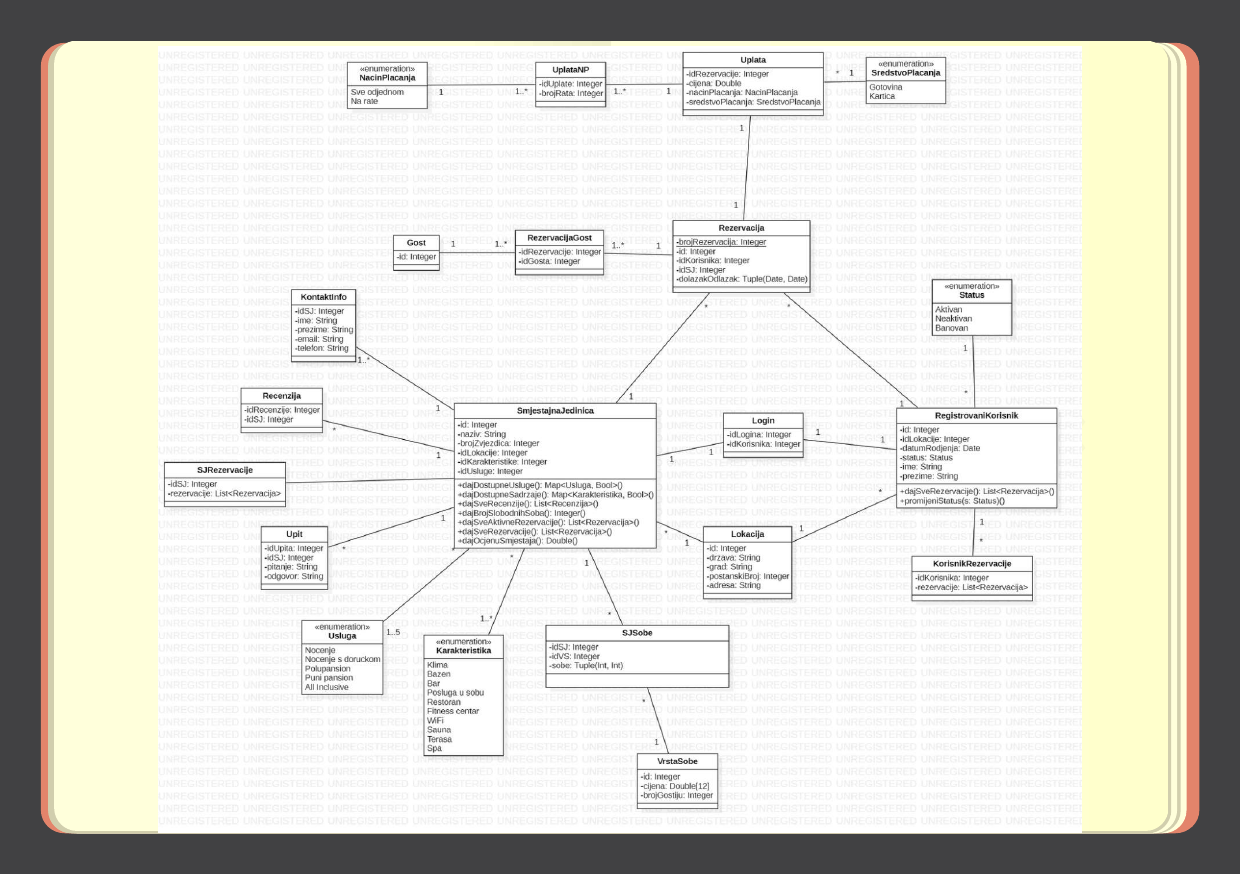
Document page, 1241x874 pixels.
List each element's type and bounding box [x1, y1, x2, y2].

picture [158, 45, 1082, 833]
